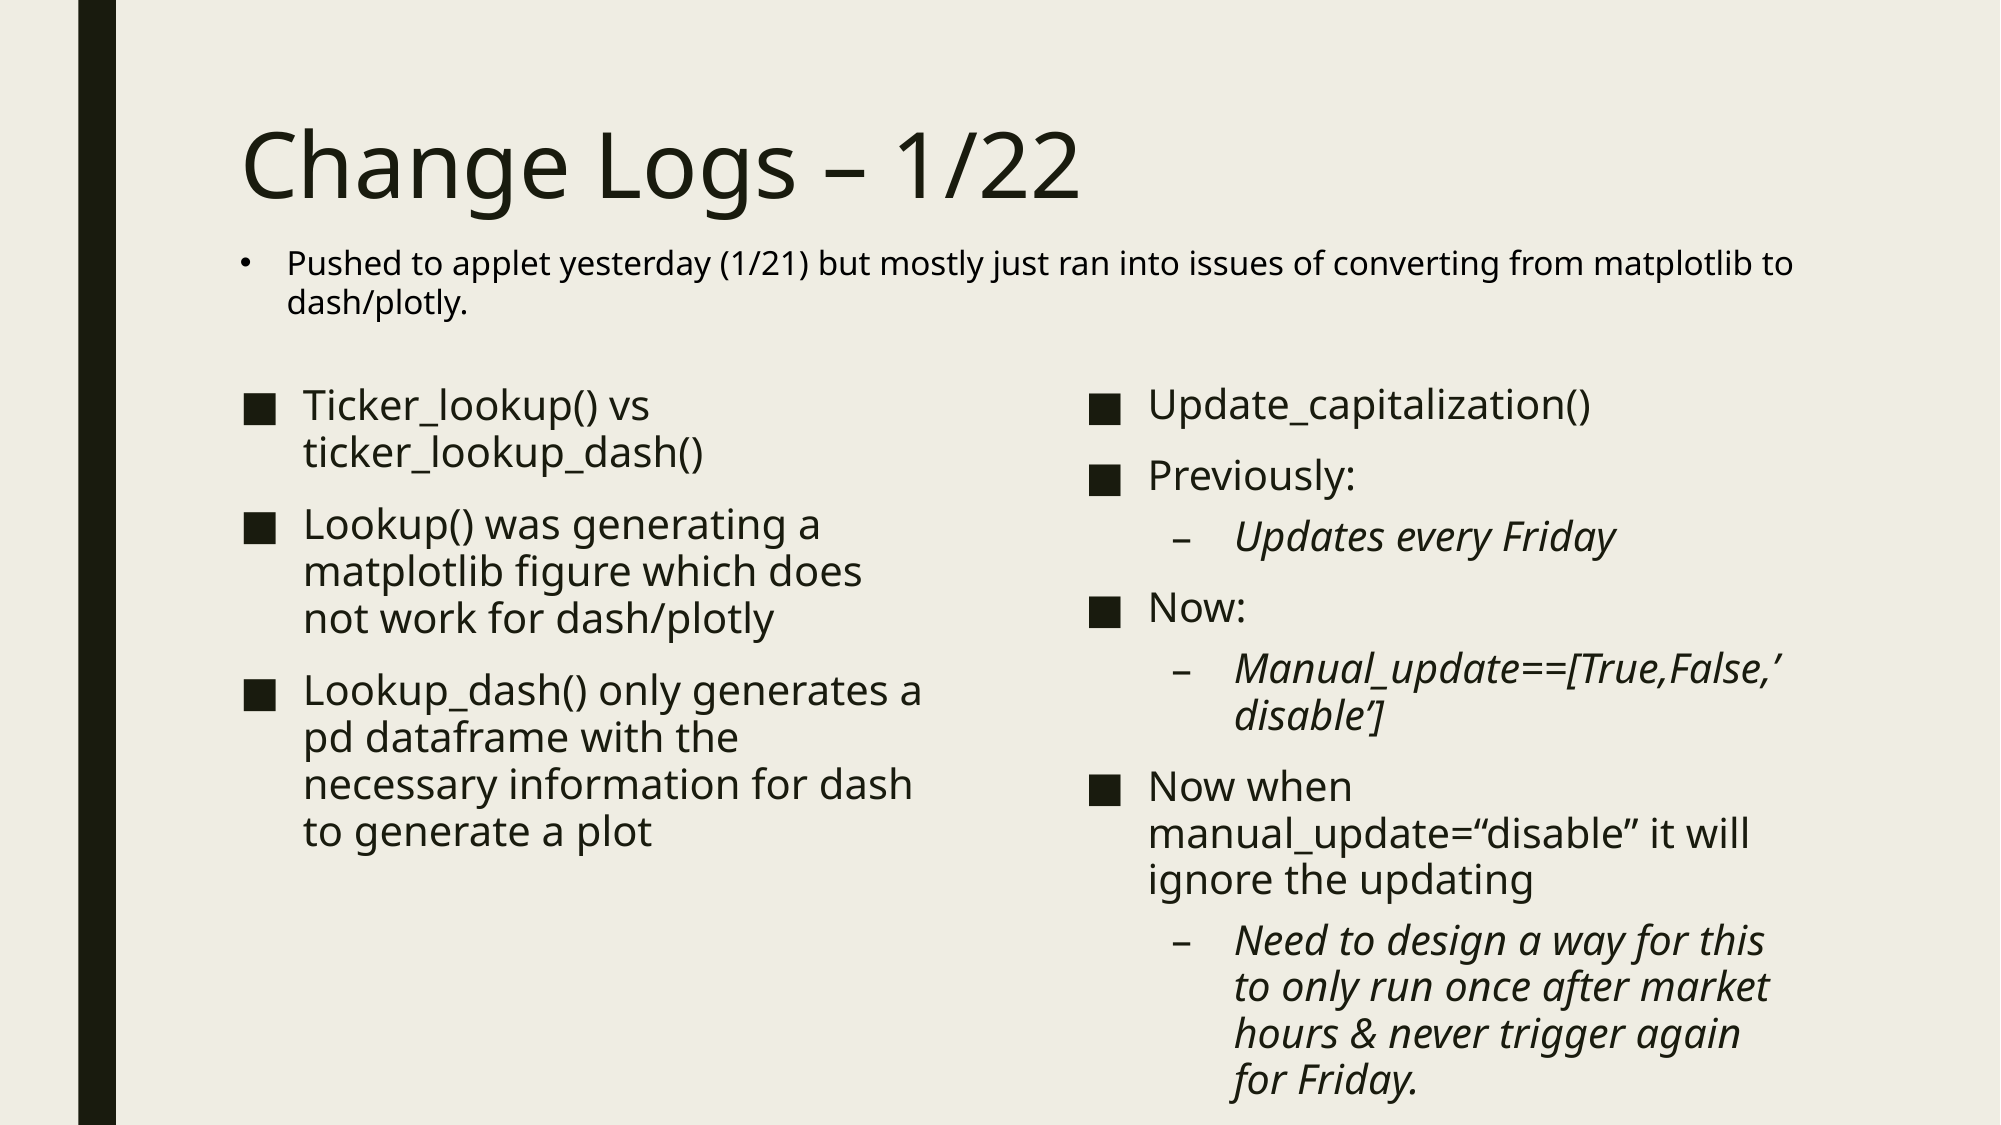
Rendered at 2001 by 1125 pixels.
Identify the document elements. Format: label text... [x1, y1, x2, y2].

text_box Pushed to applet yesterday (1/21) but mostly just ran into issues of converting from matplotlib to dash/plotly. [224, 234, 1879, 369]
list Update_capitalization() Previously: Updates every Friday Now: Manual_update==[True,False,’disable’] Now when manual_update=“disable” it will ignore the updating Need to design a way for this to only run once after market hours & never trigger again for Friday. [1070, 375, 1800, 1114]
list Ticker_lookup() vs ticker_lookup_dash() Lookup() was generating a matplotlib figure which does not work for dash/plotly Lookup_dash() only generates a pd dataframe with the necessary information for dash to generate a plot [225, 375, 955, 963]
title Change Logs – 1/22 [225, 112, 1800, 234]
